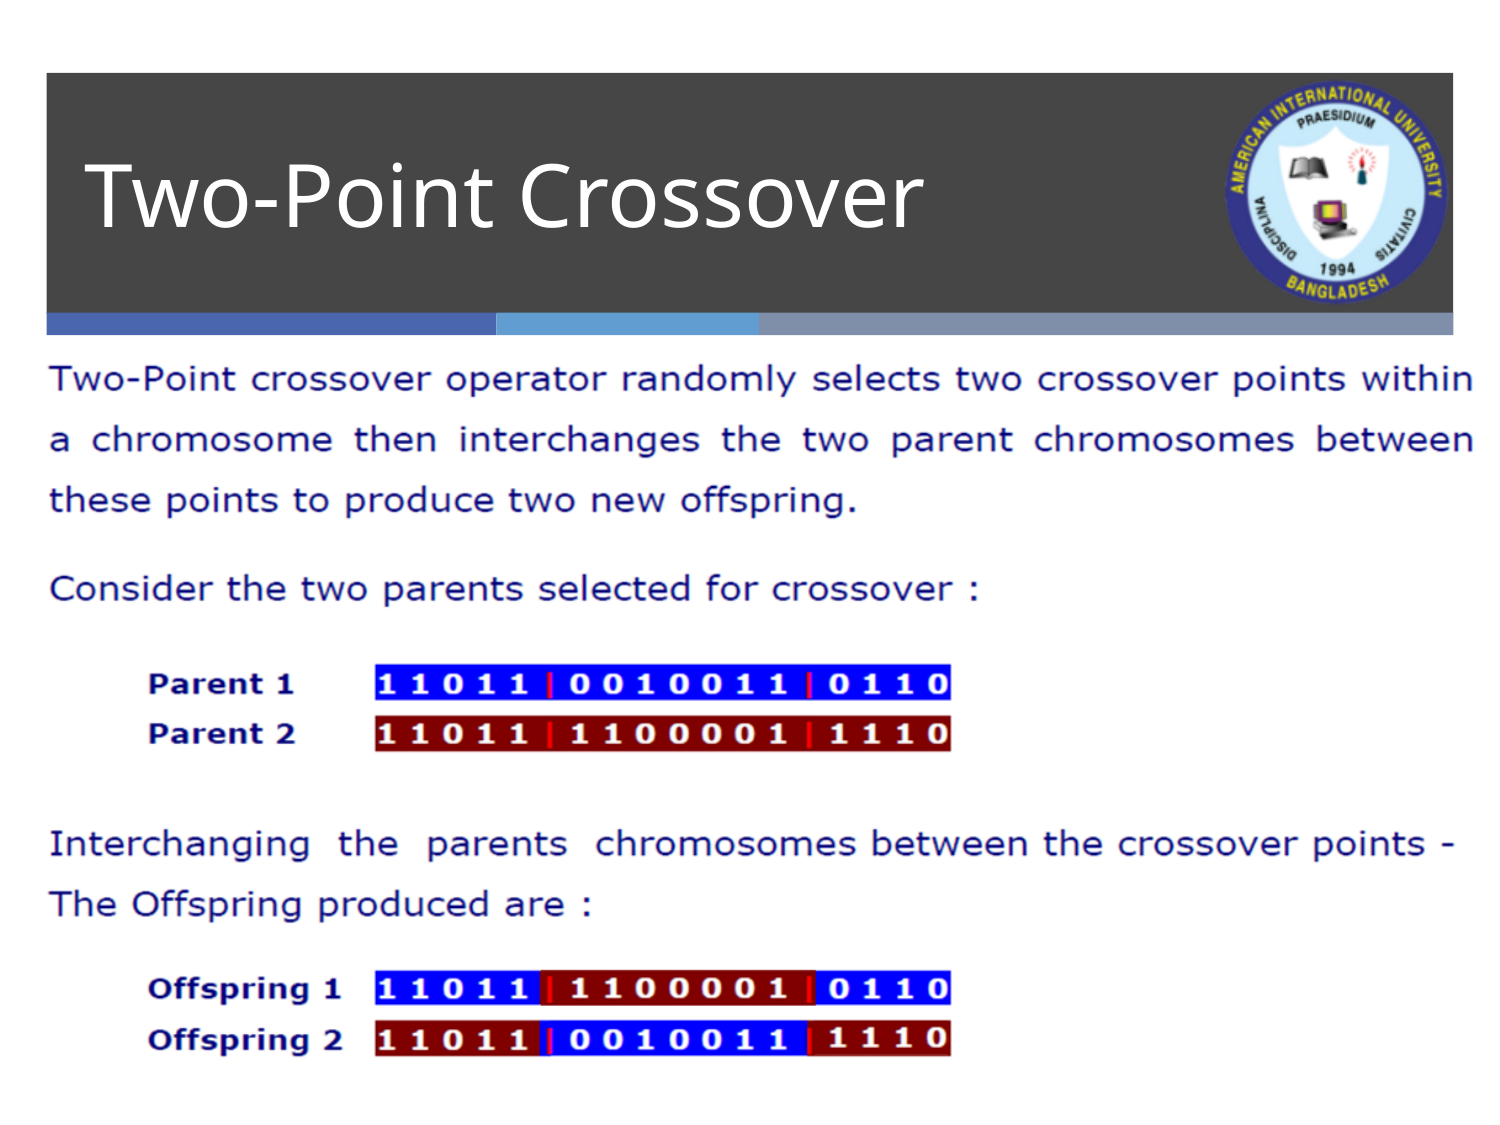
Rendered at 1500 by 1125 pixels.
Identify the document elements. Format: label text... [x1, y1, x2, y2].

picture [1220, 75, 1454, 310]
picture [31, 344, 1500, 1091]
title Two-Point Crossover [69, 73, 1351, 253]
